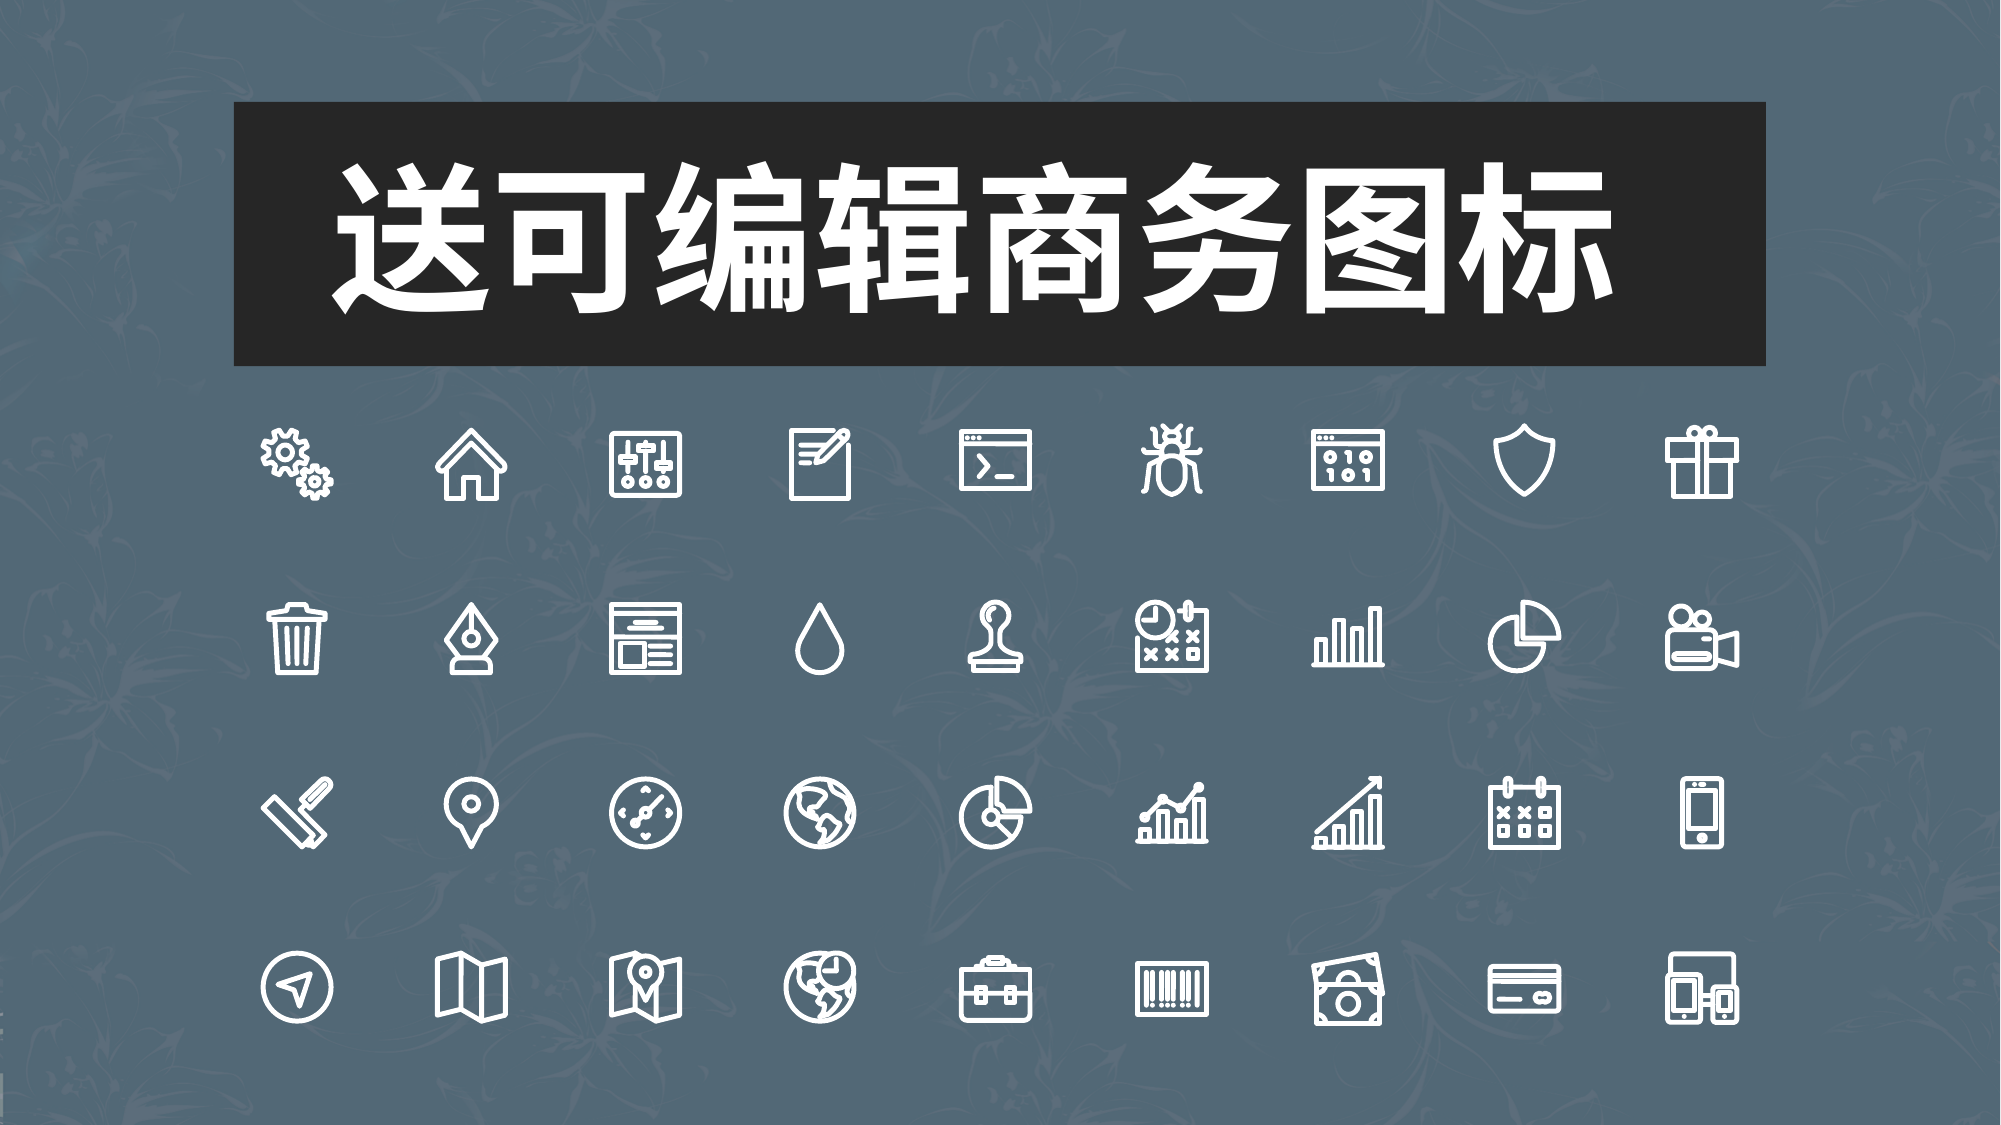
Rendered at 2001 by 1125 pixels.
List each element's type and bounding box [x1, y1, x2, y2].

text_box [970, 602, 1021, 671]
text_box [437, 953, 506, 1022]
text_box [611, 778, 680, 847]
text_box [1137, 783, 1207, 842]
text_box [1667, 605, 1737, 669]
text_box [268, 604, 326, 673]
text_box [1137, 963, 1207, 1015]
text_box [611, 604, 680, 673]
text_box [1490, 602, 1559, 671]
text_box [1313, 608, 1383, 665]
text_box [436, 430, 506, 499]
text_box [961, 431, 1030, 489]
text_box [1490, 966, 1559, 1012]
picture [0, 0, 2001, 1125]
text_box [1137, 602, 1207, 671]
text_box [1143, 425, 1201, 495]
text_box [797, 604, 842, 673]
text_box [611, 953, 680, 1022]
text_box [1313, 431, 1383, 489]
text_box [961, 778, 1030, 848]
text_box [262, 778, 332, 847]
text_box [1490, 778, 1559, 848]
text_box [1313, 954, 1383, 1024]
text_box [263, 953, 332, 1022]
text_box [1313, 778, 1383, 848]
text_box [961, 957, 1030, 1021]
text_box [1682, 778, 1722, 847]
text_box [611, 433, 680, 496]
text_box [263, 430, 332, 499]
text_box [1667, 953, 1737, 1023]
text_box [785, 952, 855, 1022]
text_box [446, 604, 497, 673]
text_box [791, 429, 849, 499]
text_box [446, 778, 497, 847]
text_box [785, 778, 854, 847]
text_box [1667, 427, 1737, 497]
text_box [1495, 425, 1553, 495]
text_box [233, 101, 1766, 367]
